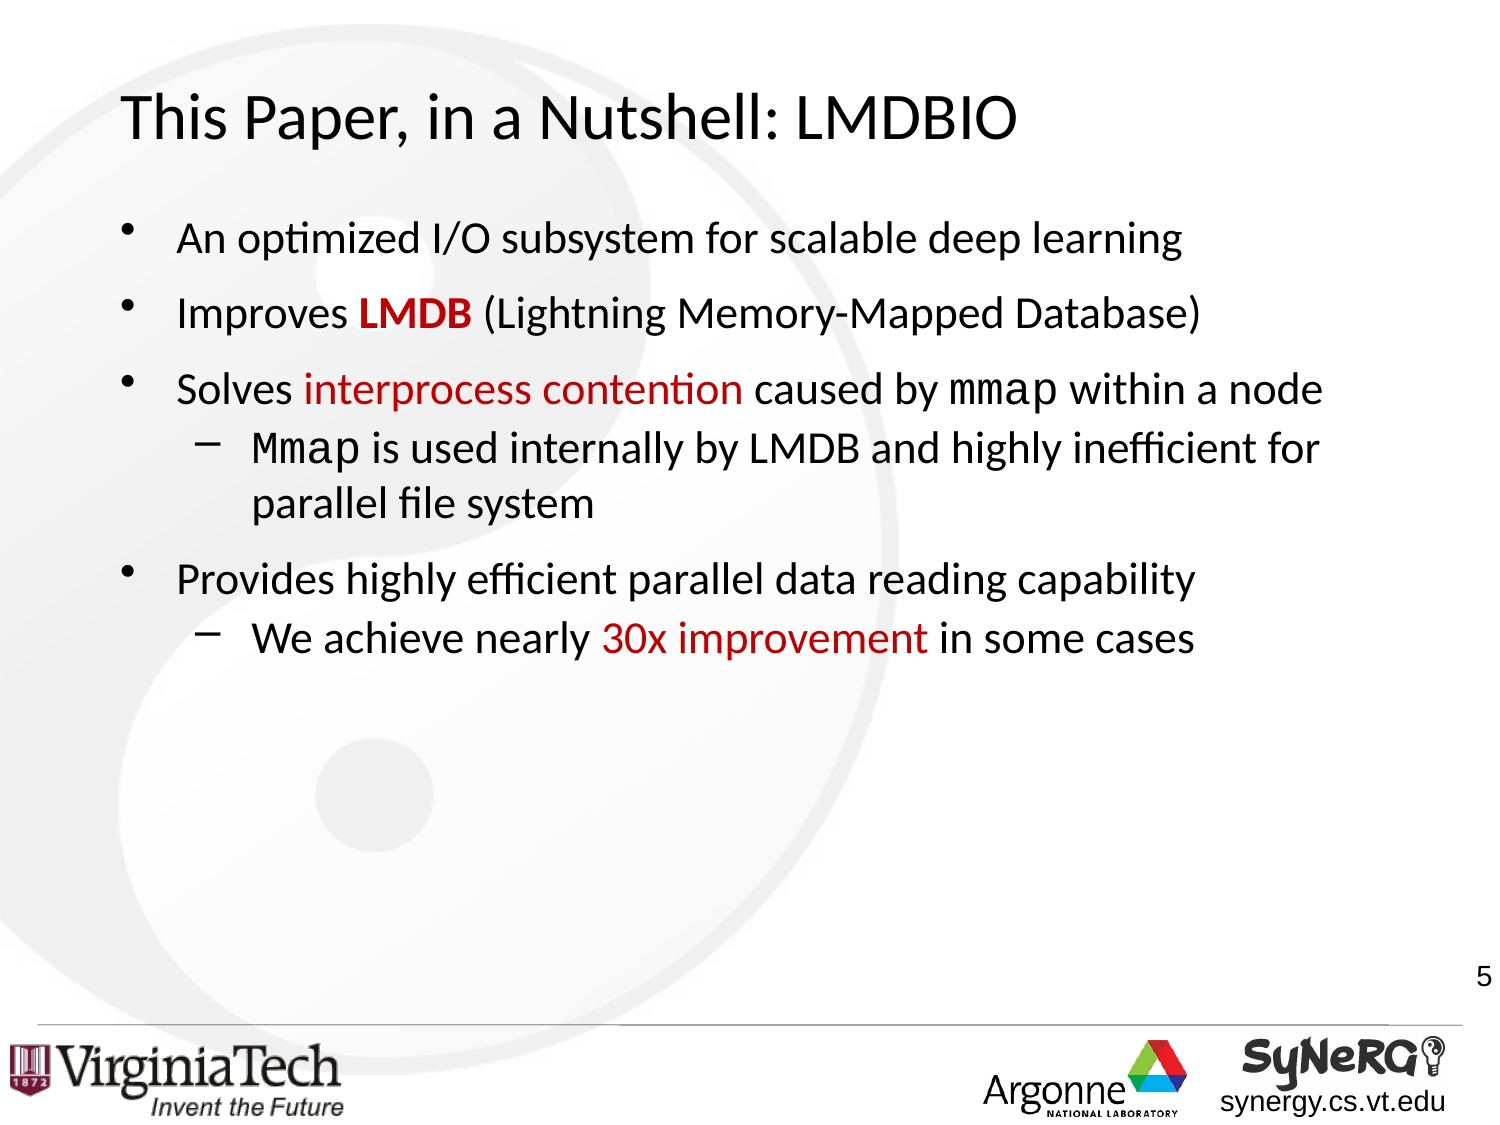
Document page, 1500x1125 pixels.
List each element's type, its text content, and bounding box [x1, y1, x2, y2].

slide_number 5 [1449, 949, 1500, 998]
picture [1388, 1032, 1448, 1095]
title This Paper, in a Nutshell: LMDBIO [111, 24, 1388, 199]
list An optimized I/O subsystem for scalable deep learning Improves LMDB (Lightning Memory-Mapped Database) Solves interprocess contention caused by mmap within a node Mmap is used internally by LMDB and highly inefficient for parallel file system Provides highly efficient parallel data reading capability We achieve nearly 30x improvement in some cases [111, 199, 1388, 1125]
picture [0, 1033, 111, 1124]
